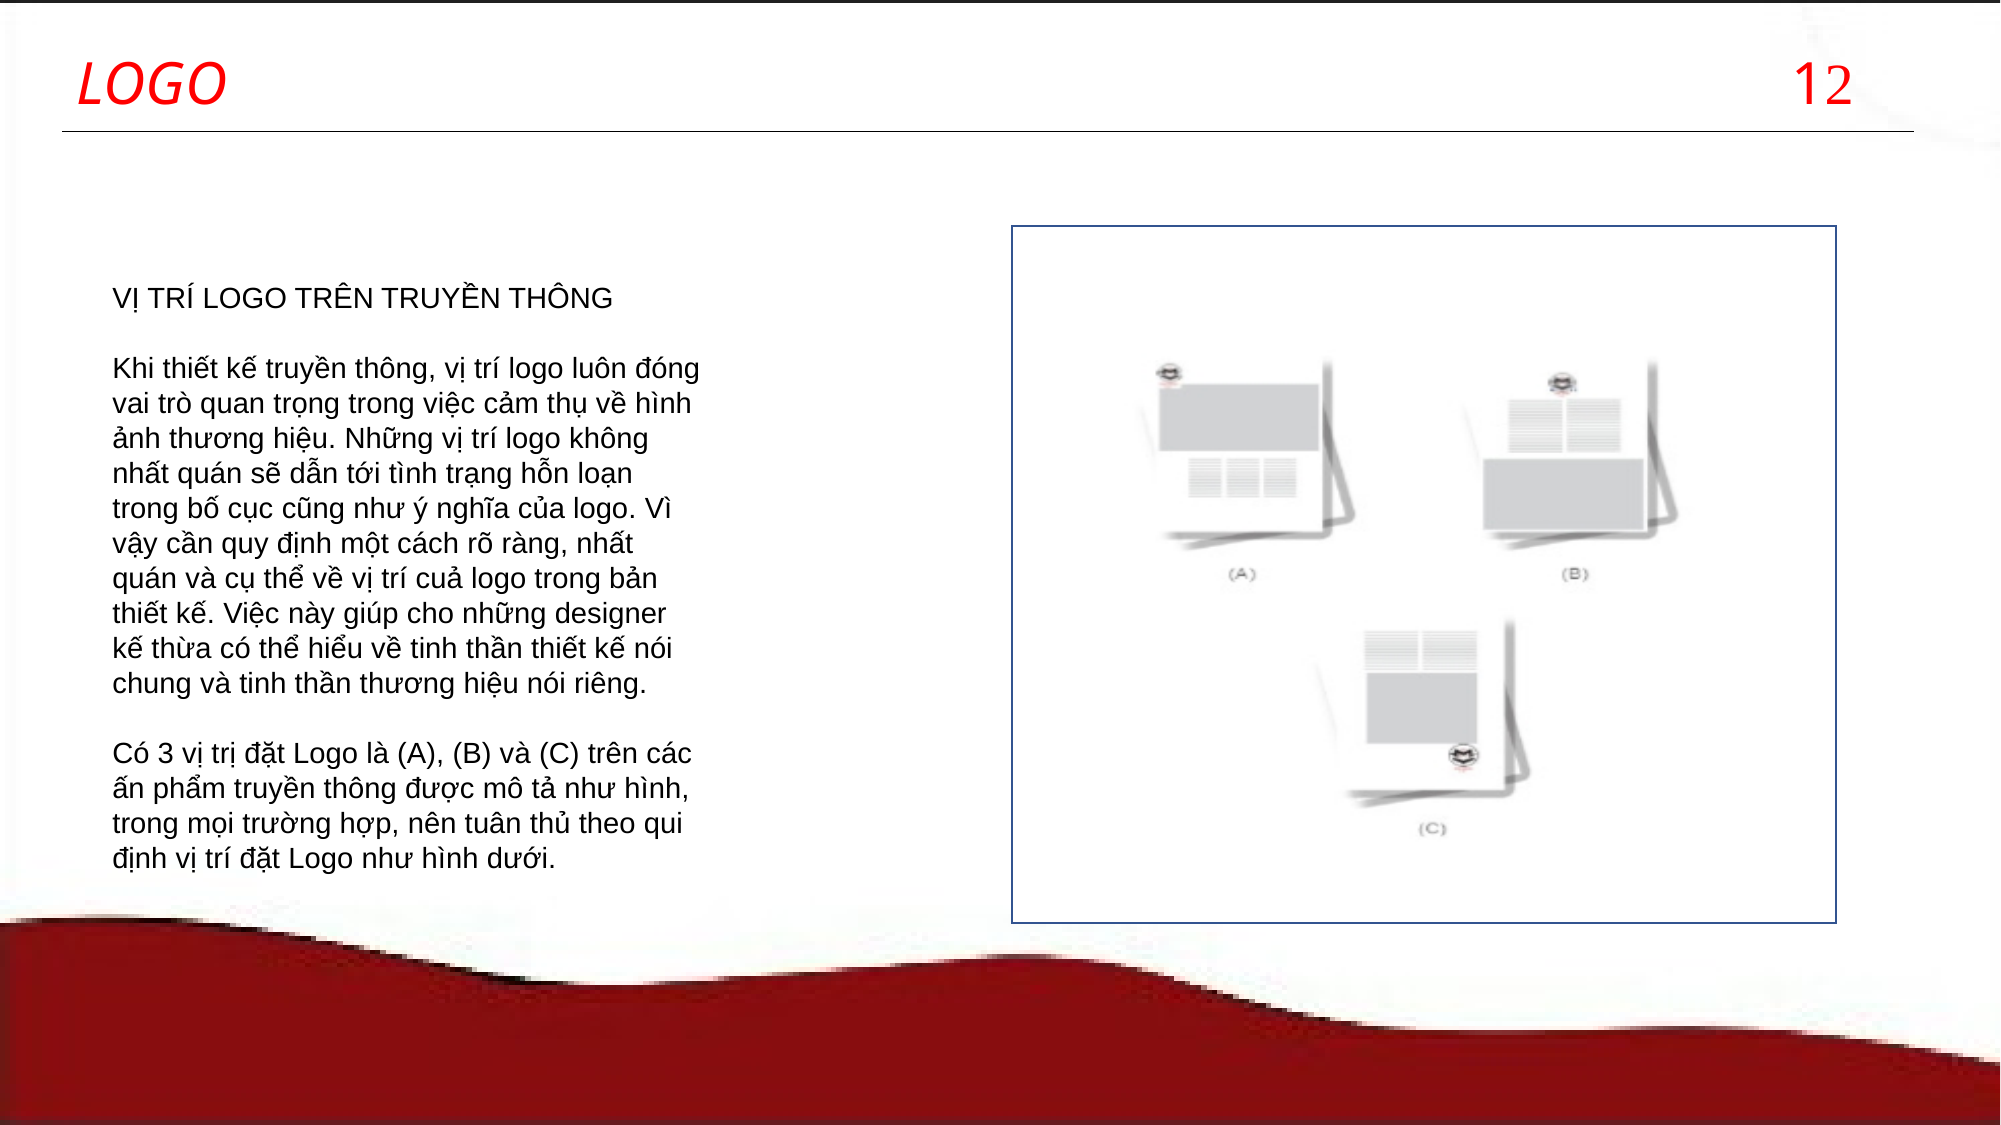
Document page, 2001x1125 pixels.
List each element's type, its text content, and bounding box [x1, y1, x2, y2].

text_box [1011, 225, 1837, 924]
text_box 12 [1776, 38, 1896, 124]
picture [0, 0, 2001, 1125]
text_box LOGO [62, 38, 520, 124]
text_box VỊ TRÍ LOGO TRÊN TRUYỀN THÔNG Khi thiết kế truyền thông, vị trí logo luôn đóng vai trò quan trọng trong việc cảm thụ về hình ảnh thương hiệu. Những vị trí logo không nhất quán sẽ dẫn tới tình trạng hỗn loạn trong bố cục cũng như ý nghĩa của logo. Vì vậy cần quy định một cách rõ ràng, nhất quán và cụ thể về vị trí cuả logo trong bản thiết kế. Việc này giúp cho những designer kế thừa có thể hiểu về tinh thần thiết kế nói chung và tinh thần thương hiệu nói riêng. Có 3 vị trị đặt Logo là (A), (B) và (C) trên các ấn phẩm truyền thông được mô tả như hình, trong mọi trường hợp, nên tuân thủ theo qui định vị trí đặt Logo như hình dưới. [97, 272, 720, 882]
